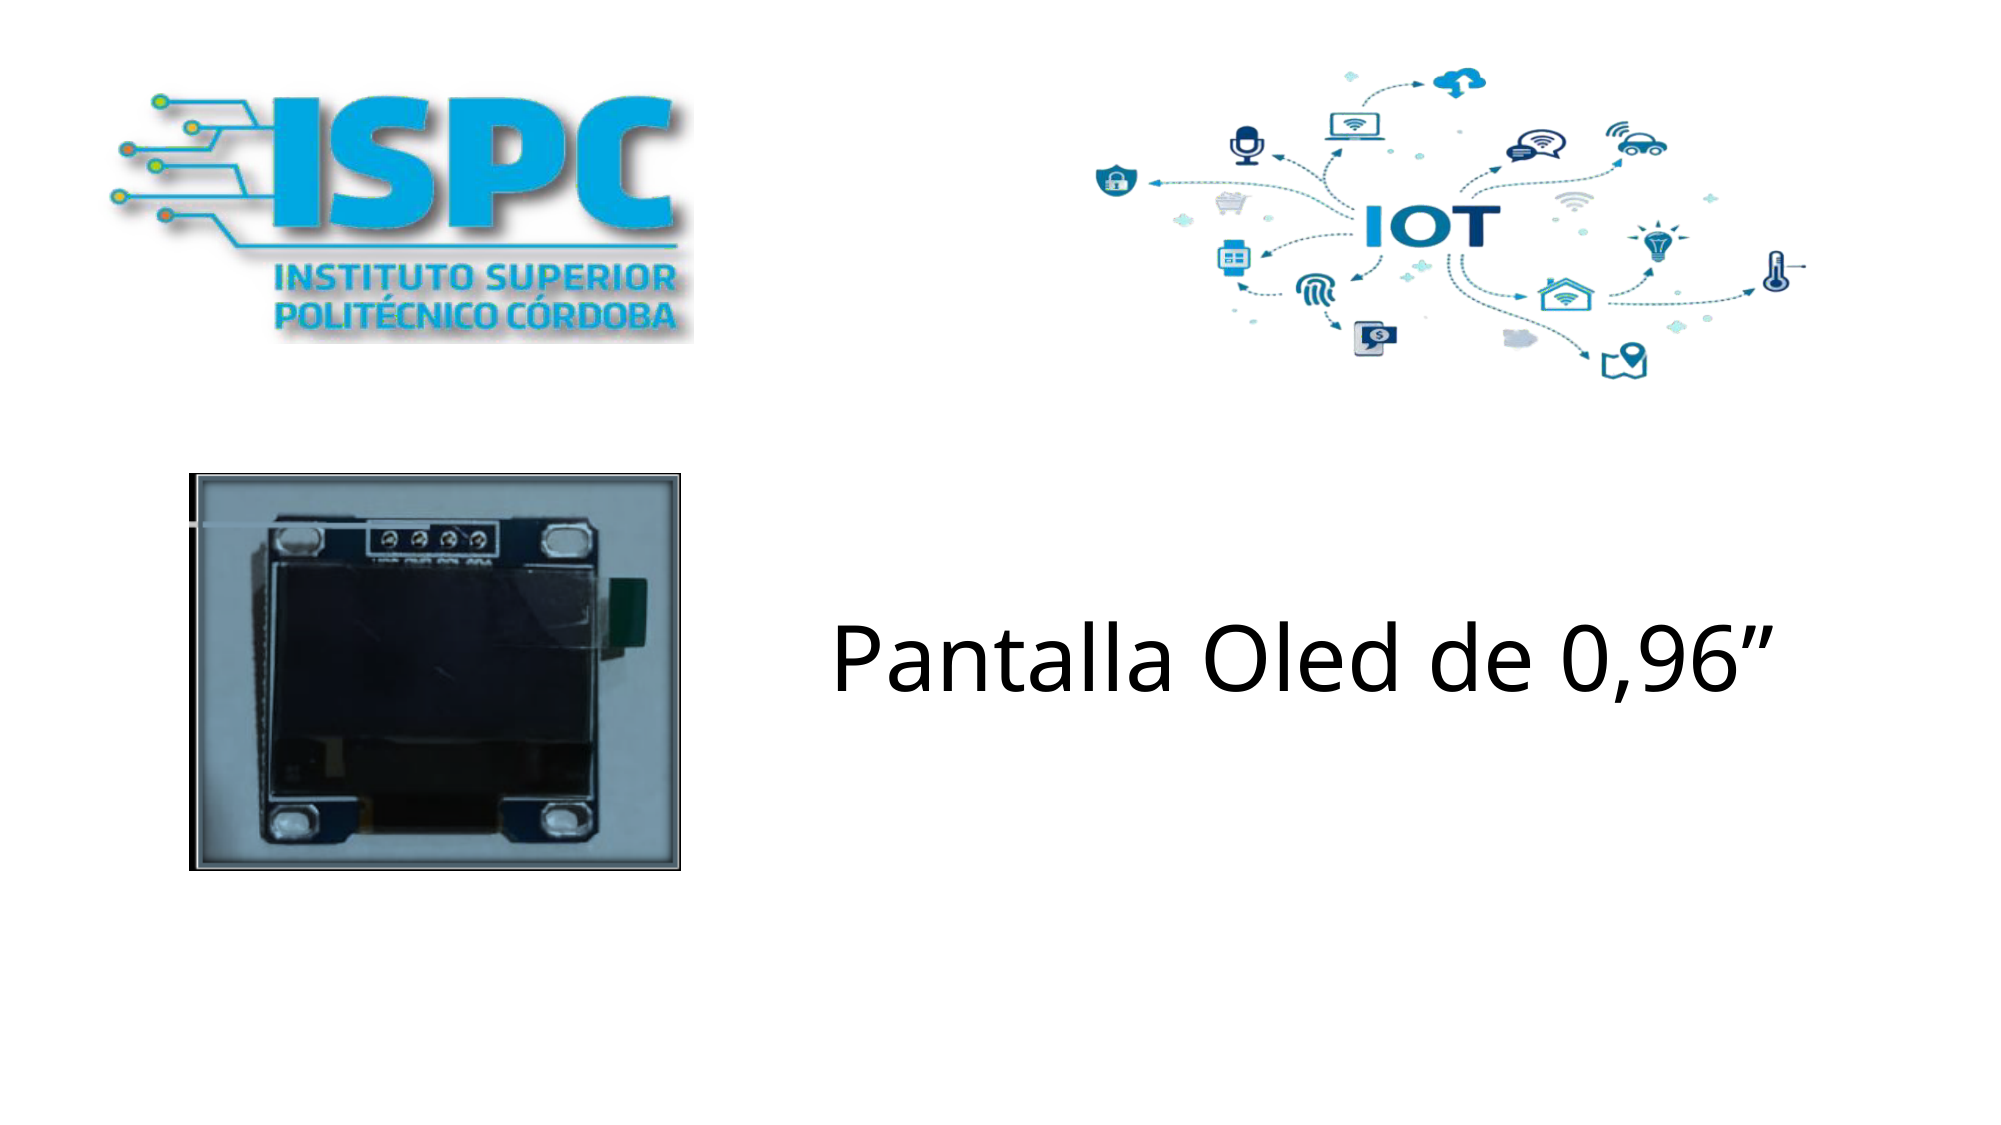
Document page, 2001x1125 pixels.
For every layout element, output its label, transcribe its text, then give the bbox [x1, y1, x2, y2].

picture [1095, 67, 1807, 381]
title Pantalla Oled de 0,96” [814, 553, 1818, 771]
picture [189, 473, 681, 871]
picture [98, 81, 694, 344]
